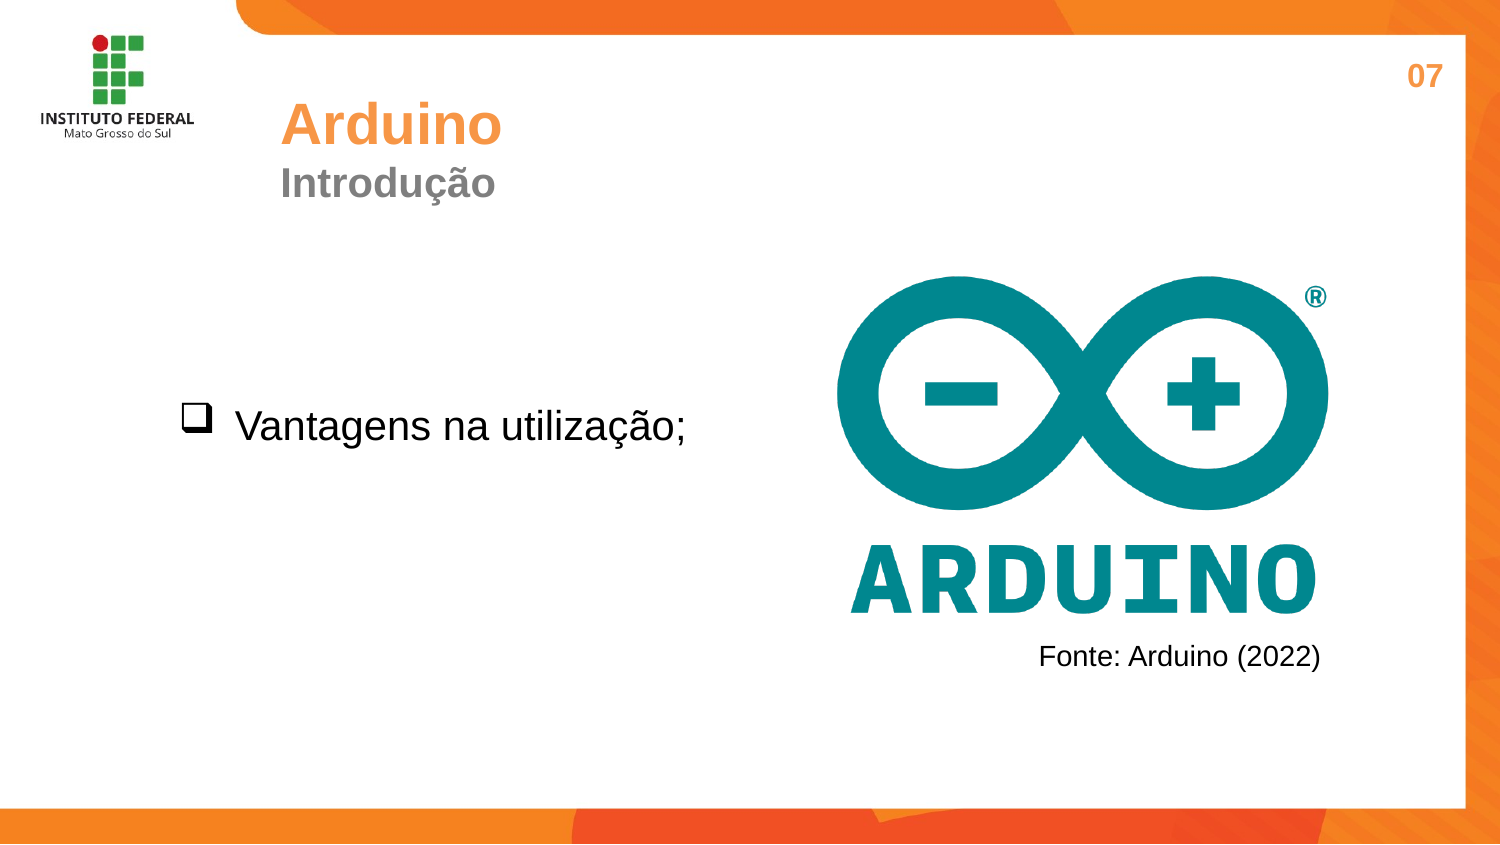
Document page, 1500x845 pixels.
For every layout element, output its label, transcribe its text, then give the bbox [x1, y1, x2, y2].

text_box 07 [1382, 46, 1459, 102]
picture [0, 0, 1500, 844]
text_box Vantagens na utilização; [163, 391, 707, 453]
text_box Arduino Introdução [265, 78, 1425, 233]
